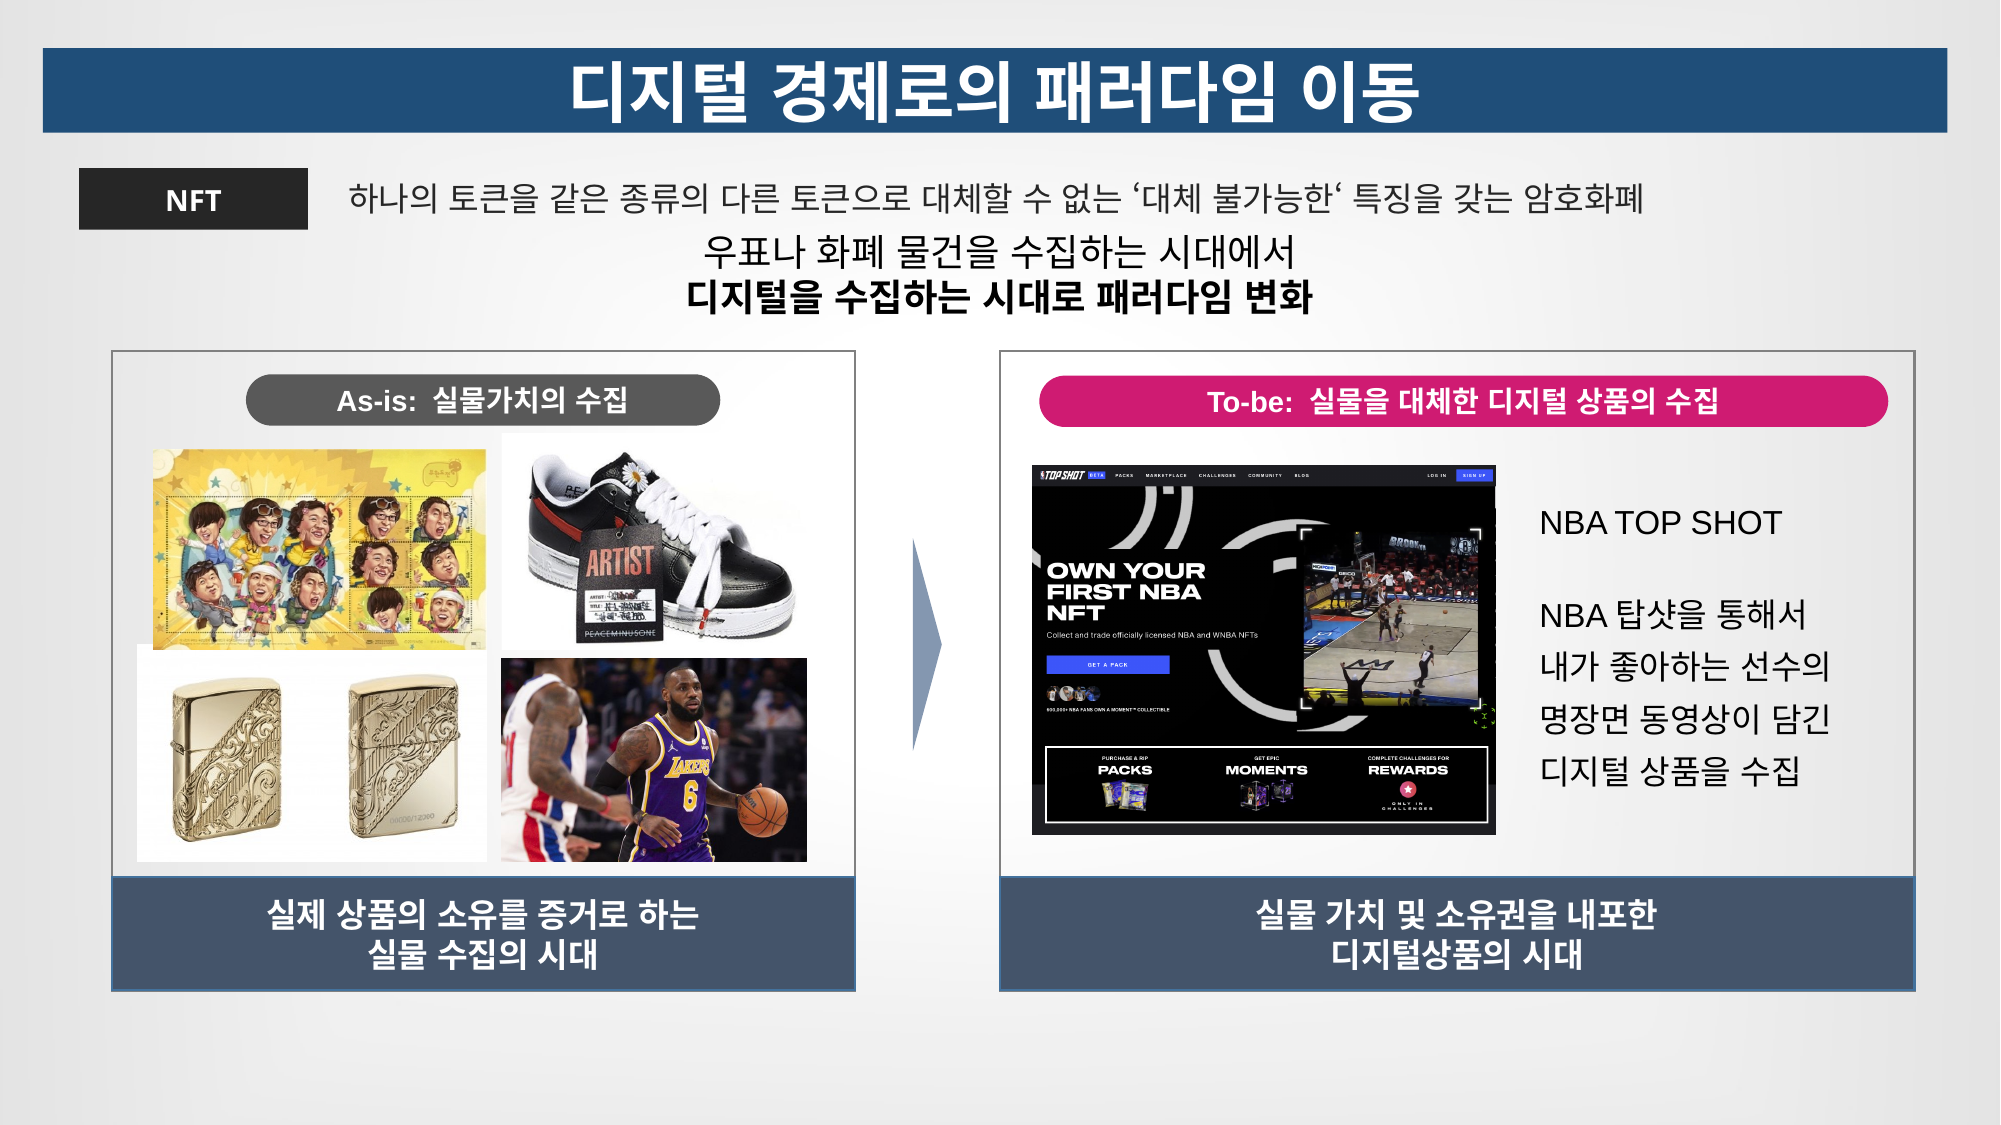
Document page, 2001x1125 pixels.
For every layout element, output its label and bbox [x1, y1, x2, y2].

text_box [78, 168, 308, 230]
picture [0, 0, 2000, 1125]
